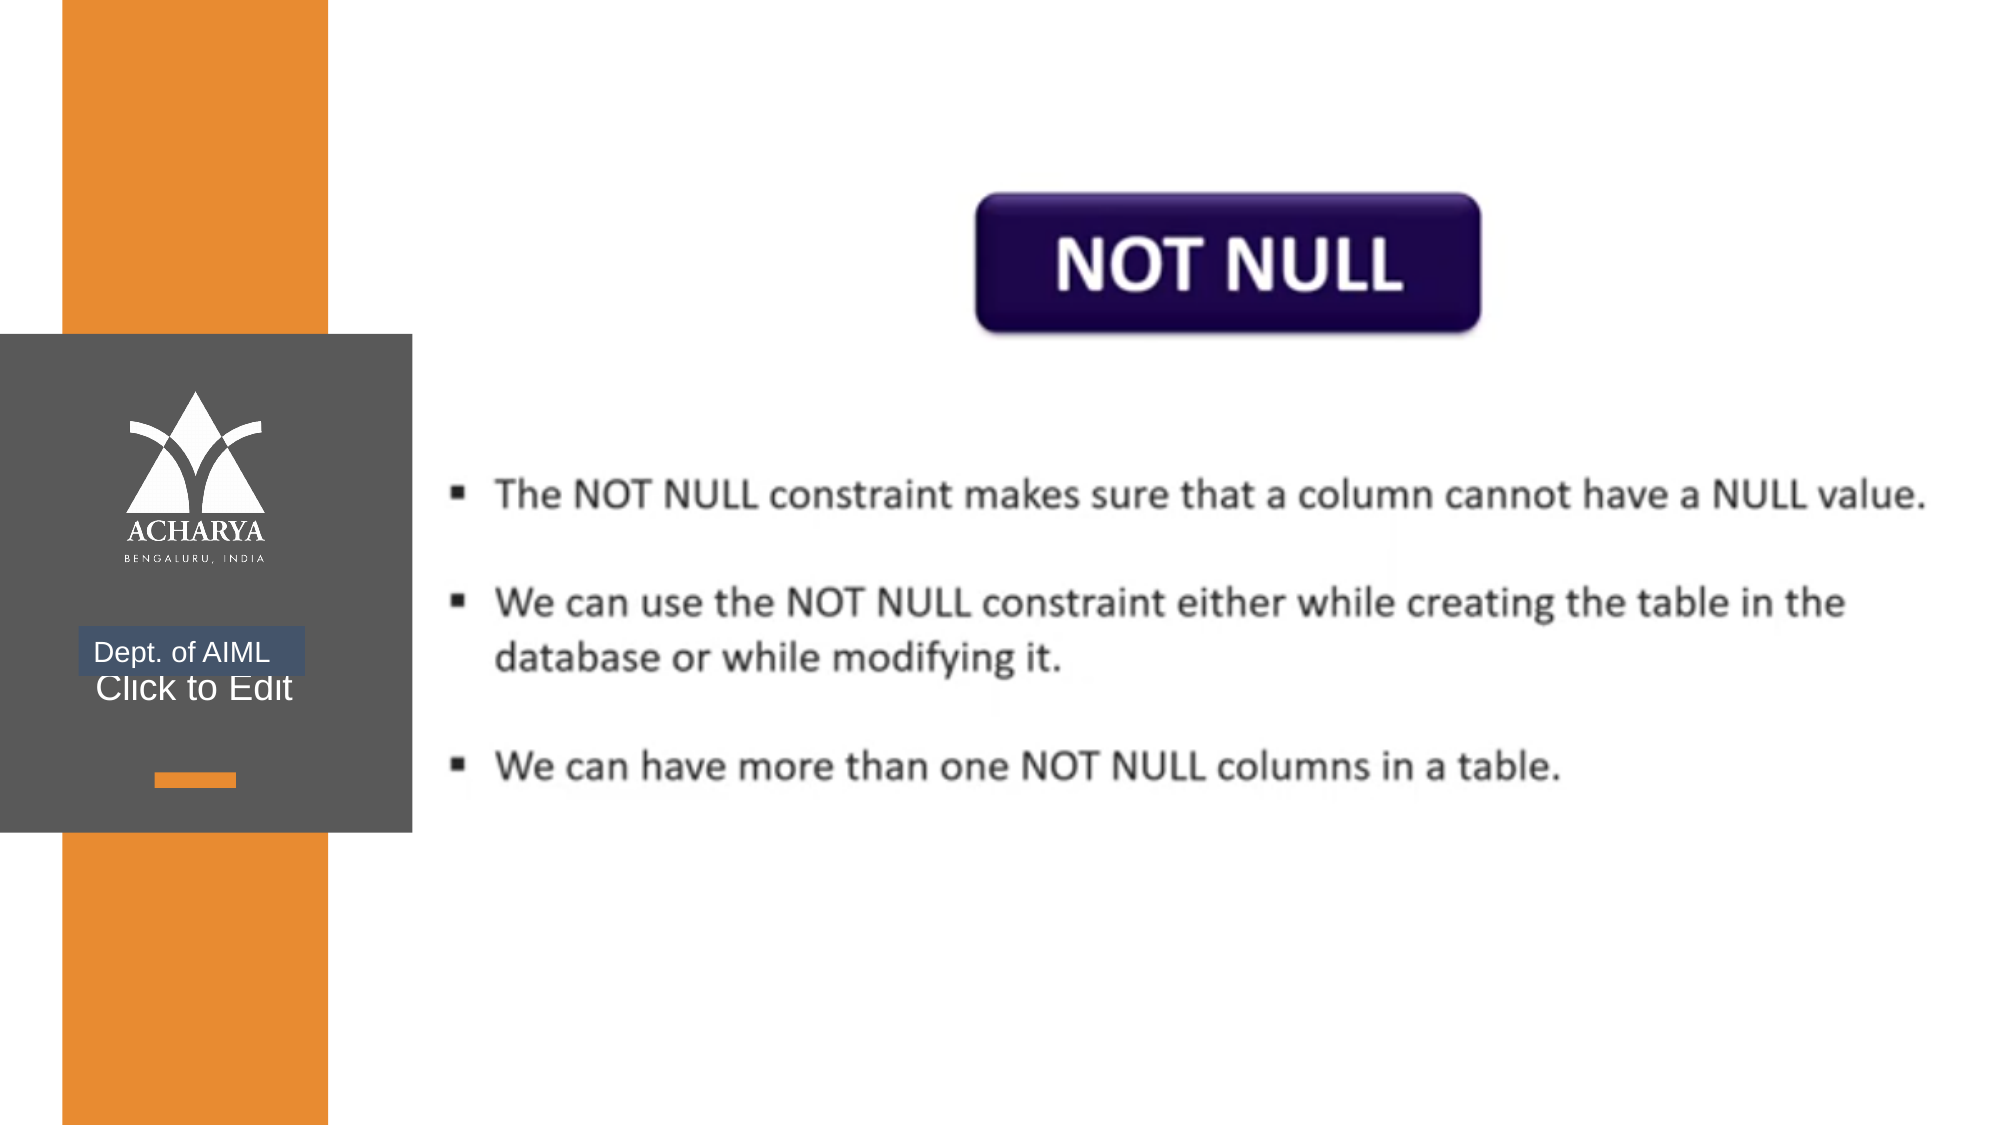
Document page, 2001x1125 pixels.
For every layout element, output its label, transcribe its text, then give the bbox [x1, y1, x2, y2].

text_box Dept. of AIML [78, 626, 305, 676]
picture [419, 170, 1980, 843]
picture [125, 391, 265, 564]
